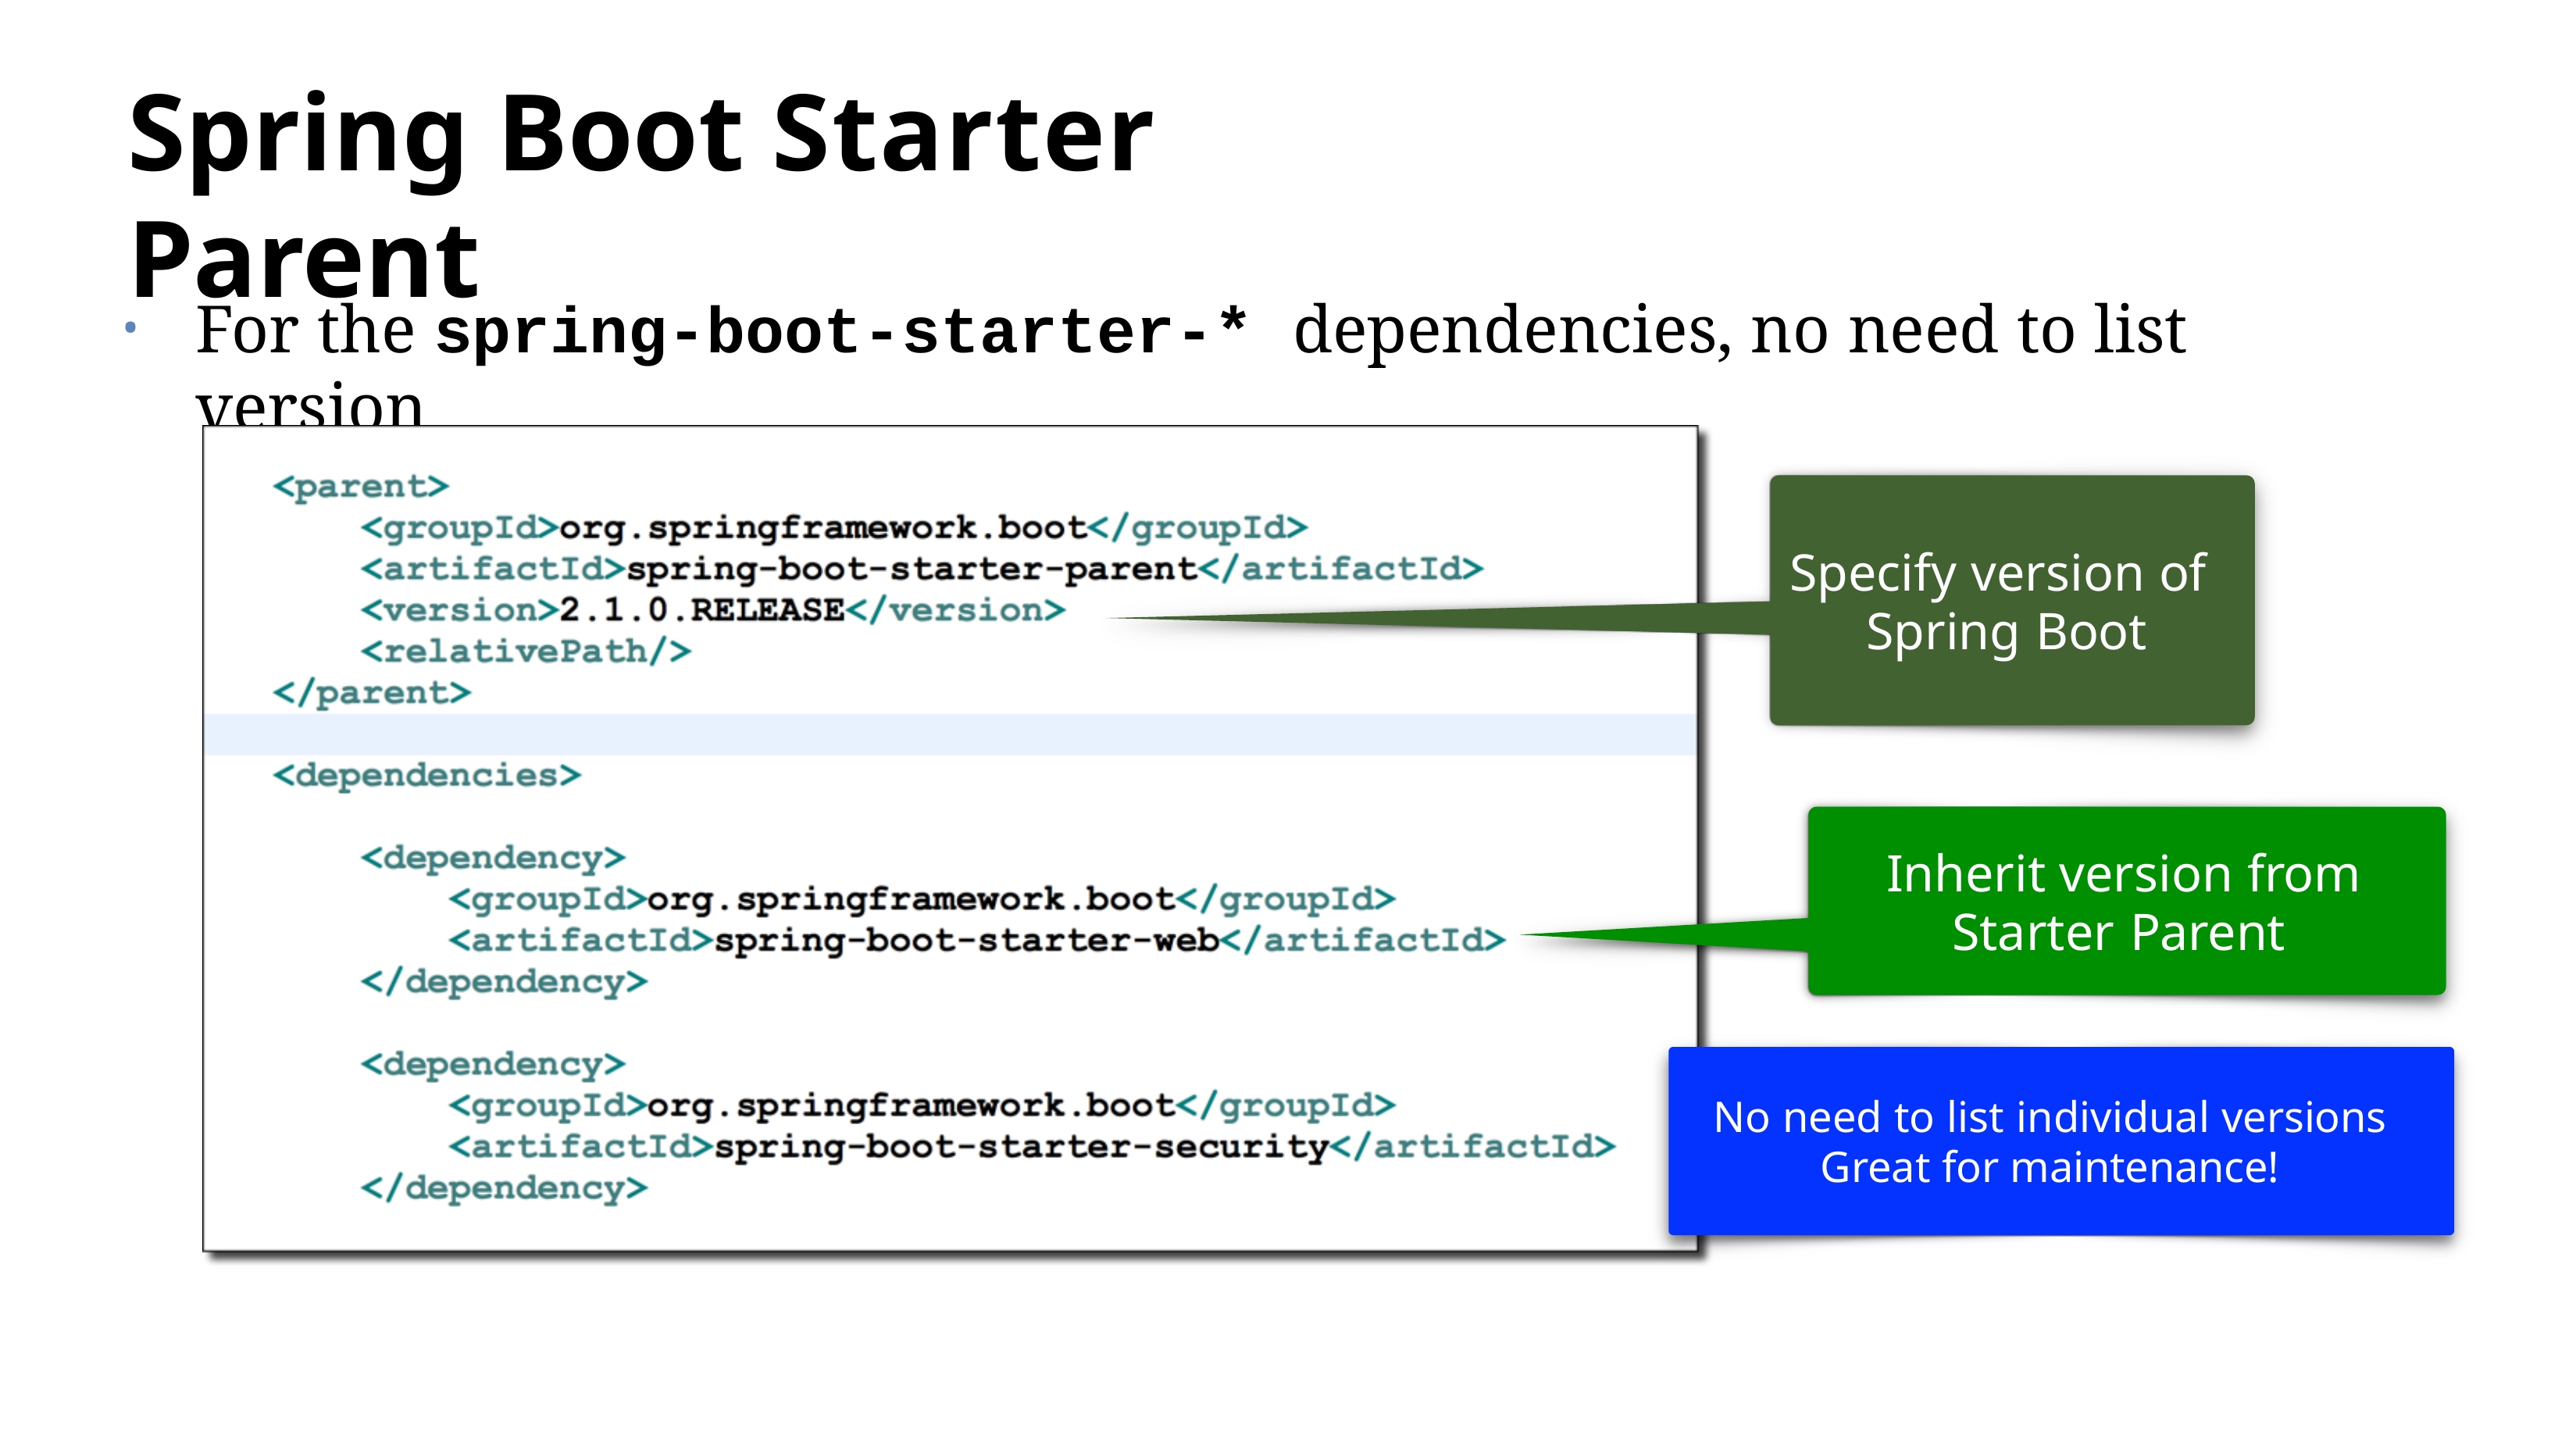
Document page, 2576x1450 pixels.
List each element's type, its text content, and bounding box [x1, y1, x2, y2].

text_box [1614, 937, 2509, 1347]
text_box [202, 347, 2309, 1268]
title Spring Boot Starter Parent [126, 62, 1403, 285]
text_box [1465, 697, 2500, 1106]
text_box For the spring-boot-starter-* dependencies, no need to list version [120, 285, 2339, 445]
